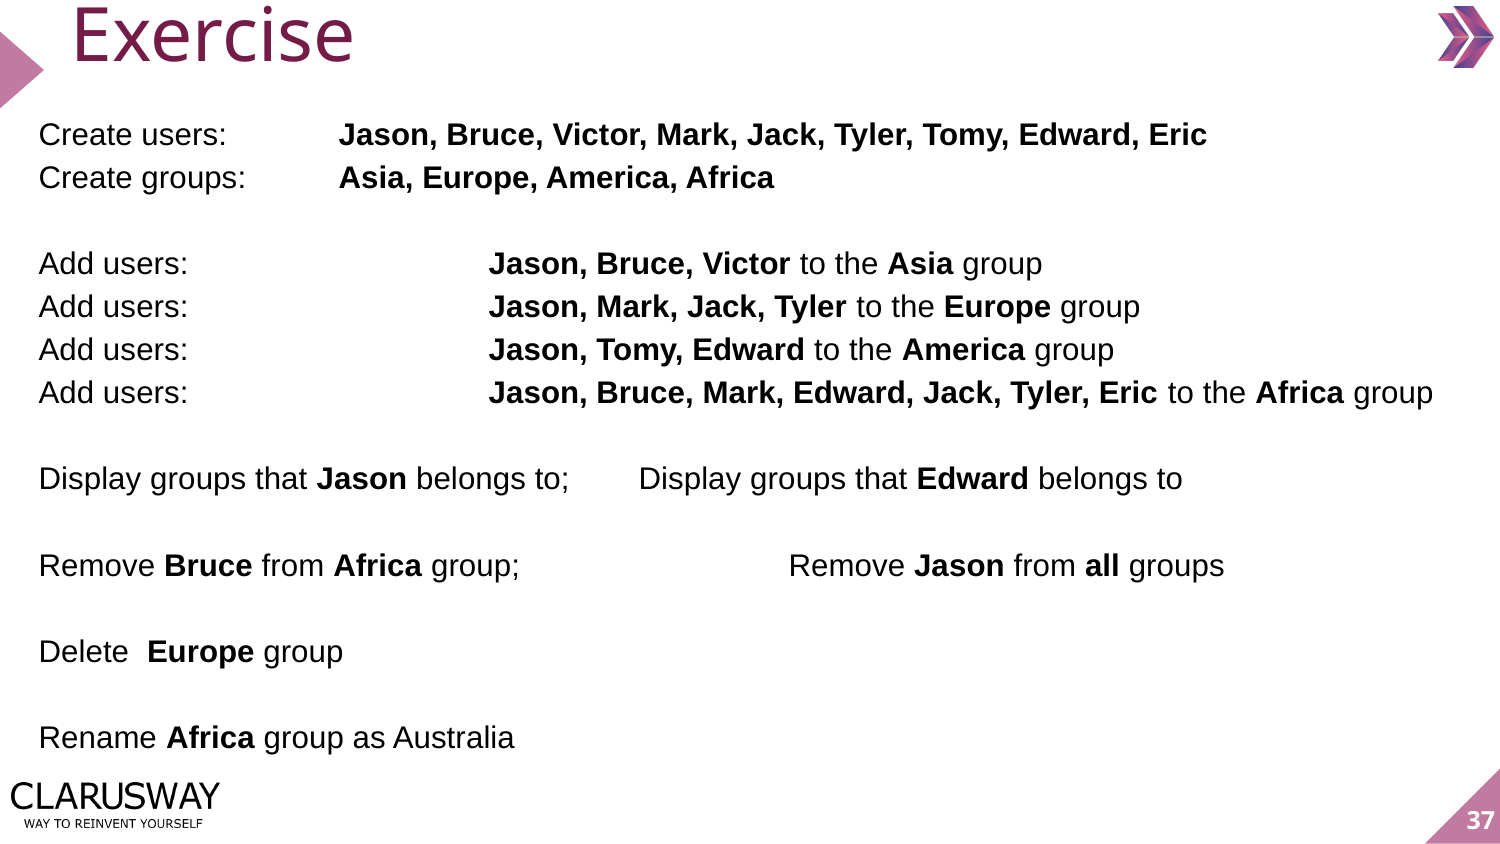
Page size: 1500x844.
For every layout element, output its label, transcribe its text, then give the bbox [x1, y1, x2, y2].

text_box Create users: Jason, Bruce, Victor, Mark, Jack, Tyler, Tomy, Edward, Eric Create groups: Asia, Europe, America, Africa Add users: Jason, Bruce, Victor to the Asia group Add users: Jason, Mark, Jack, Tyler to the Europe group Add users: Jason, Tomy, Edward to the America group Add users: Jason, Bruce, Mark, Edward, Jack, Tyler, Eric to the Africa group Display groups that Jason belongs to; Display groups that Edward belongs to Remove Bruce from Africa group; Remove Jason from all groups Delete Europe group Rename Africa group as Australia [23, 93, 1472, 759]
picture [11, 782, 220, 828]
picture [1438, 6, 1494, 68]
title Exercise [70, 3, 588, 93]
slide_number ‹#› [1420, 761, 1496, 839]
